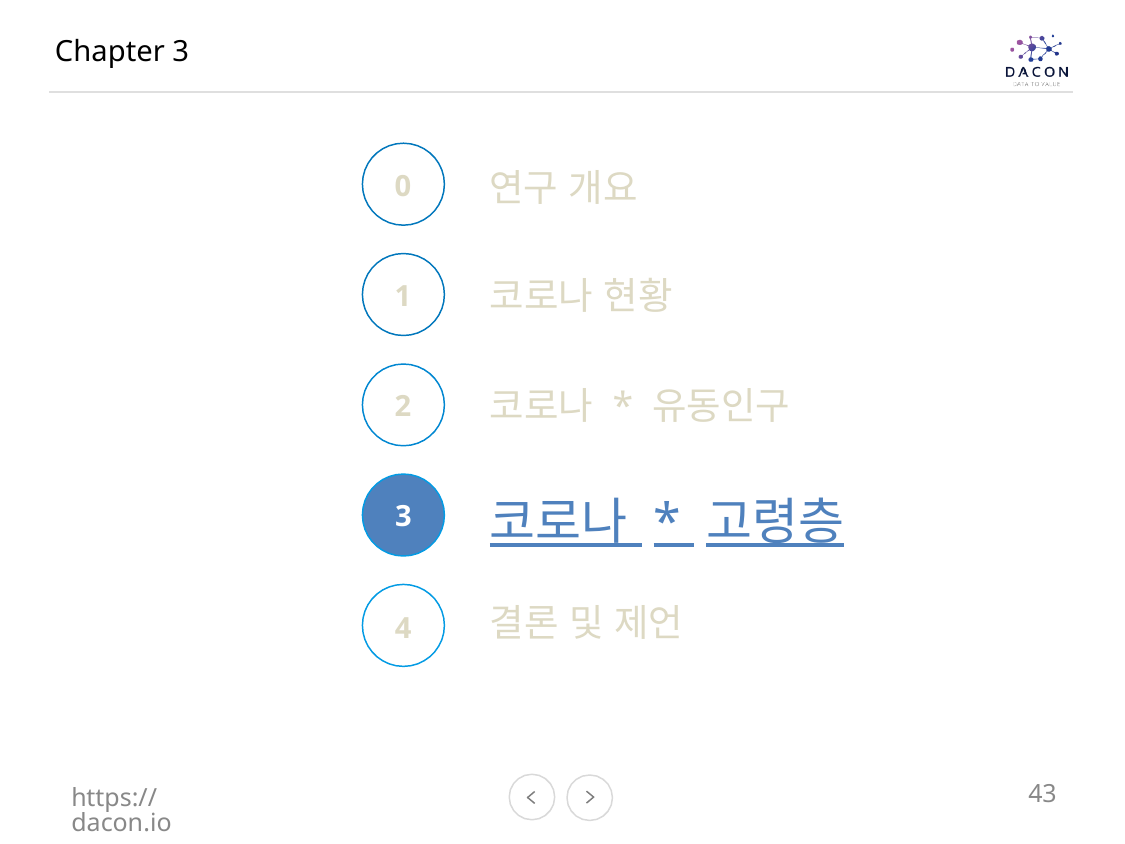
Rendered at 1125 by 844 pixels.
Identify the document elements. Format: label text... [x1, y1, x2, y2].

text_box 연구 개요 [474, 156, 850, 217]
text_box 코로나 현황 [475, 264, 790, 325]
text_box [362, 474, 445, 557]
text_box [362, 253, 445, 336]
text_box 4 [392, 606, 415, 644]
footer https://dacon.io [69, 785, 236, 844]
text_box 3 [393, 495, 416, 533]
text_box 결론 및 제언 [475, 591, 790, 652]
text_box [362, 364, 445, 446]
text_box 1 [392, 275, 415, 313]
text_box 0 [392, 165, 415, 203]
text_box [362, 584, 445, 667]
text_box 코로나 * 유동인구 [475, 374, 925, 435]
text_box Chapter 3 [53, 29, 236, 67]
text_box 코로나 * 고령층 [474, 482, 900, 557]
text_box 2 [392, 385, 415, 423]
text_box [362, 143, 445, 226]
picture [1004, 27, 1069, 93]
slide_number 43 [1024, 785, 1058, 844]
